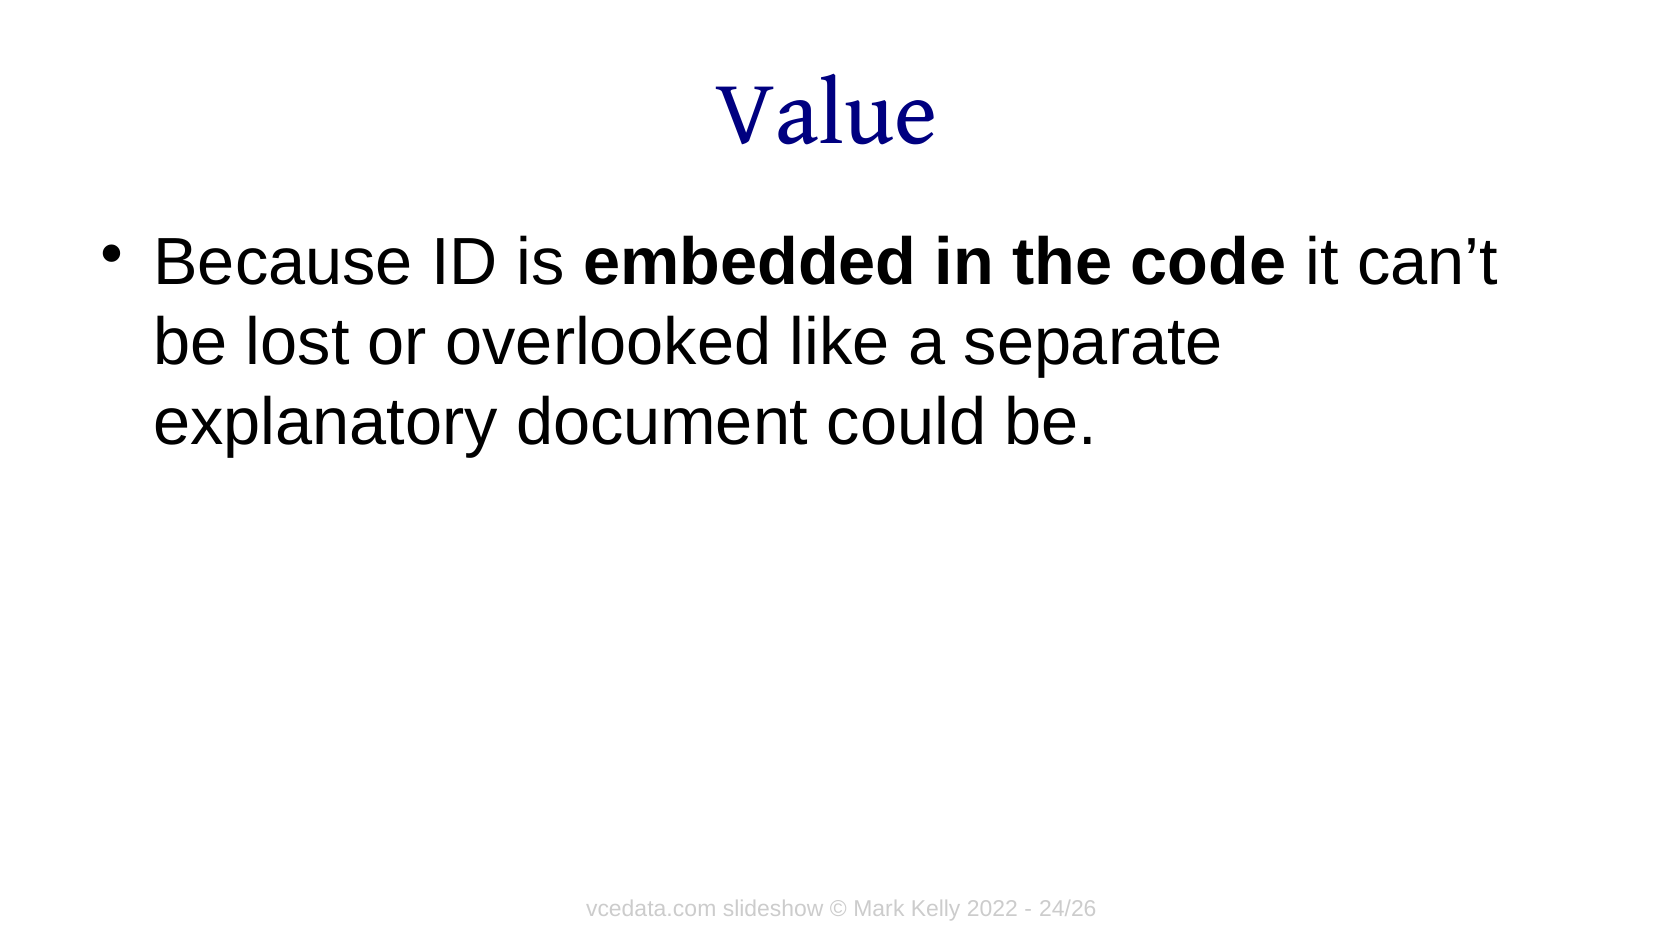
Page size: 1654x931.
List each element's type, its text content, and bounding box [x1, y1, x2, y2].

list Because ID is embedded in the code it can’t be lost or overlooked like a separate explanatory document could be. [82, 217, 1571, 886]
title Value [82, 29, 1571, 185]
text_box vcedata.com slideshow © Mark Kelly 2022 - 24/26 [354, 885, 1329, 930]
